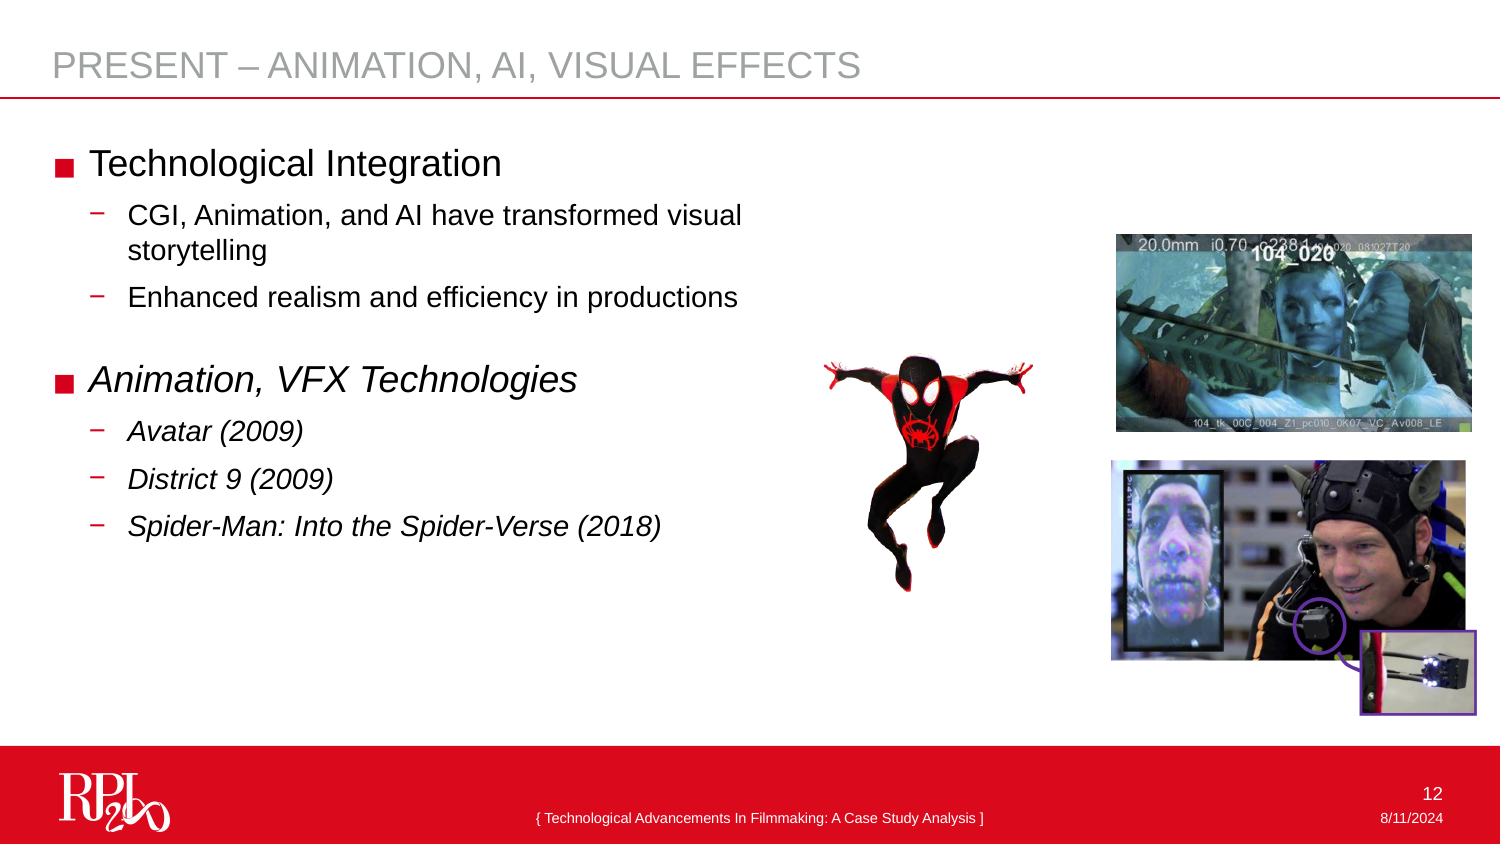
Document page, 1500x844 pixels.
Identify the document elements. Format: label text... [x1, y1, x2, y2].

list Technological Integration CGI, Animation, and AI have transformed visual storytelling Enhanced realism and efficiency in productions Animation, VFX Technologies Avatar (2009) District 9 (2009) Spider-Man: Into the Spider-Verse (2018) [36, 131, 782, 731]
list PRESENT – ANIMATION, AI, VISUAL EFFECTS [36, 33, 1455, 98]
picture [59, 773, 170, 832]
picture [808, 253, 1045, 608]
picture [1116, 233, 1472, 432]
picture [1111, 460, 1477, 716]
